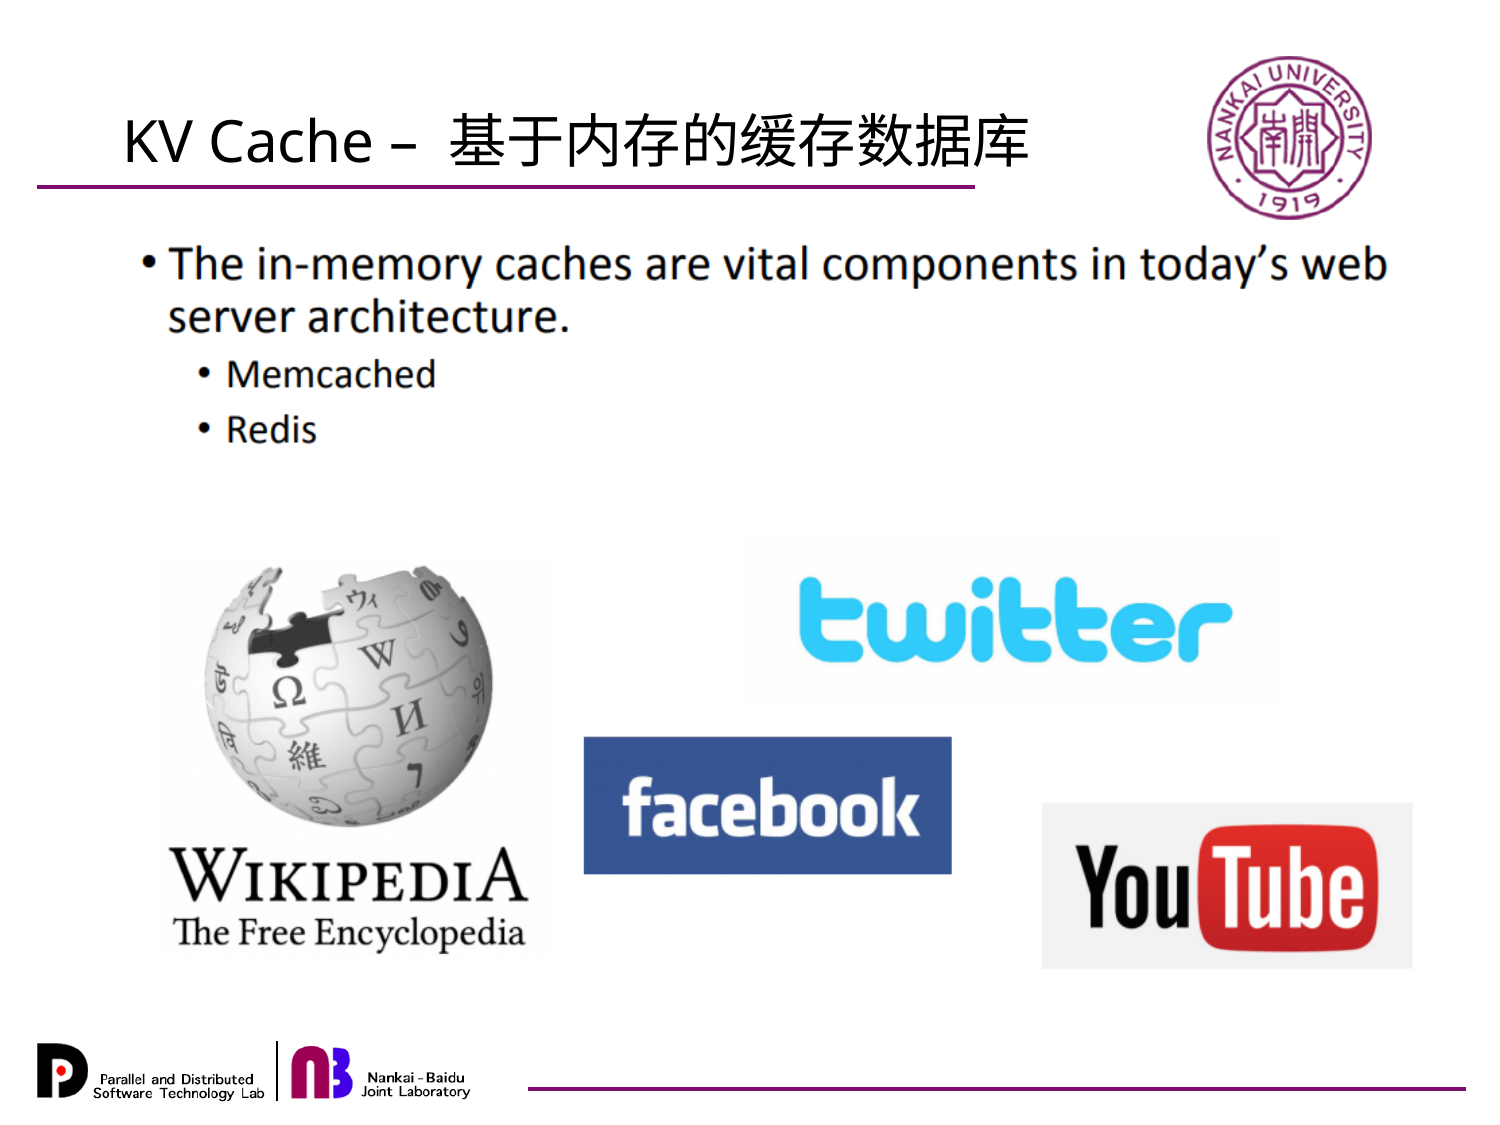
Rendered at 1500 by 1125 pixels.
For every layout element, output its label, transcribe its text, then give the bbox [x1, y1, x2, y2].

text_box KV Cache – 基于内存的缓存数据库 [107, 96, 1228, 182]
picture [0, 0, 1500, 1125]
